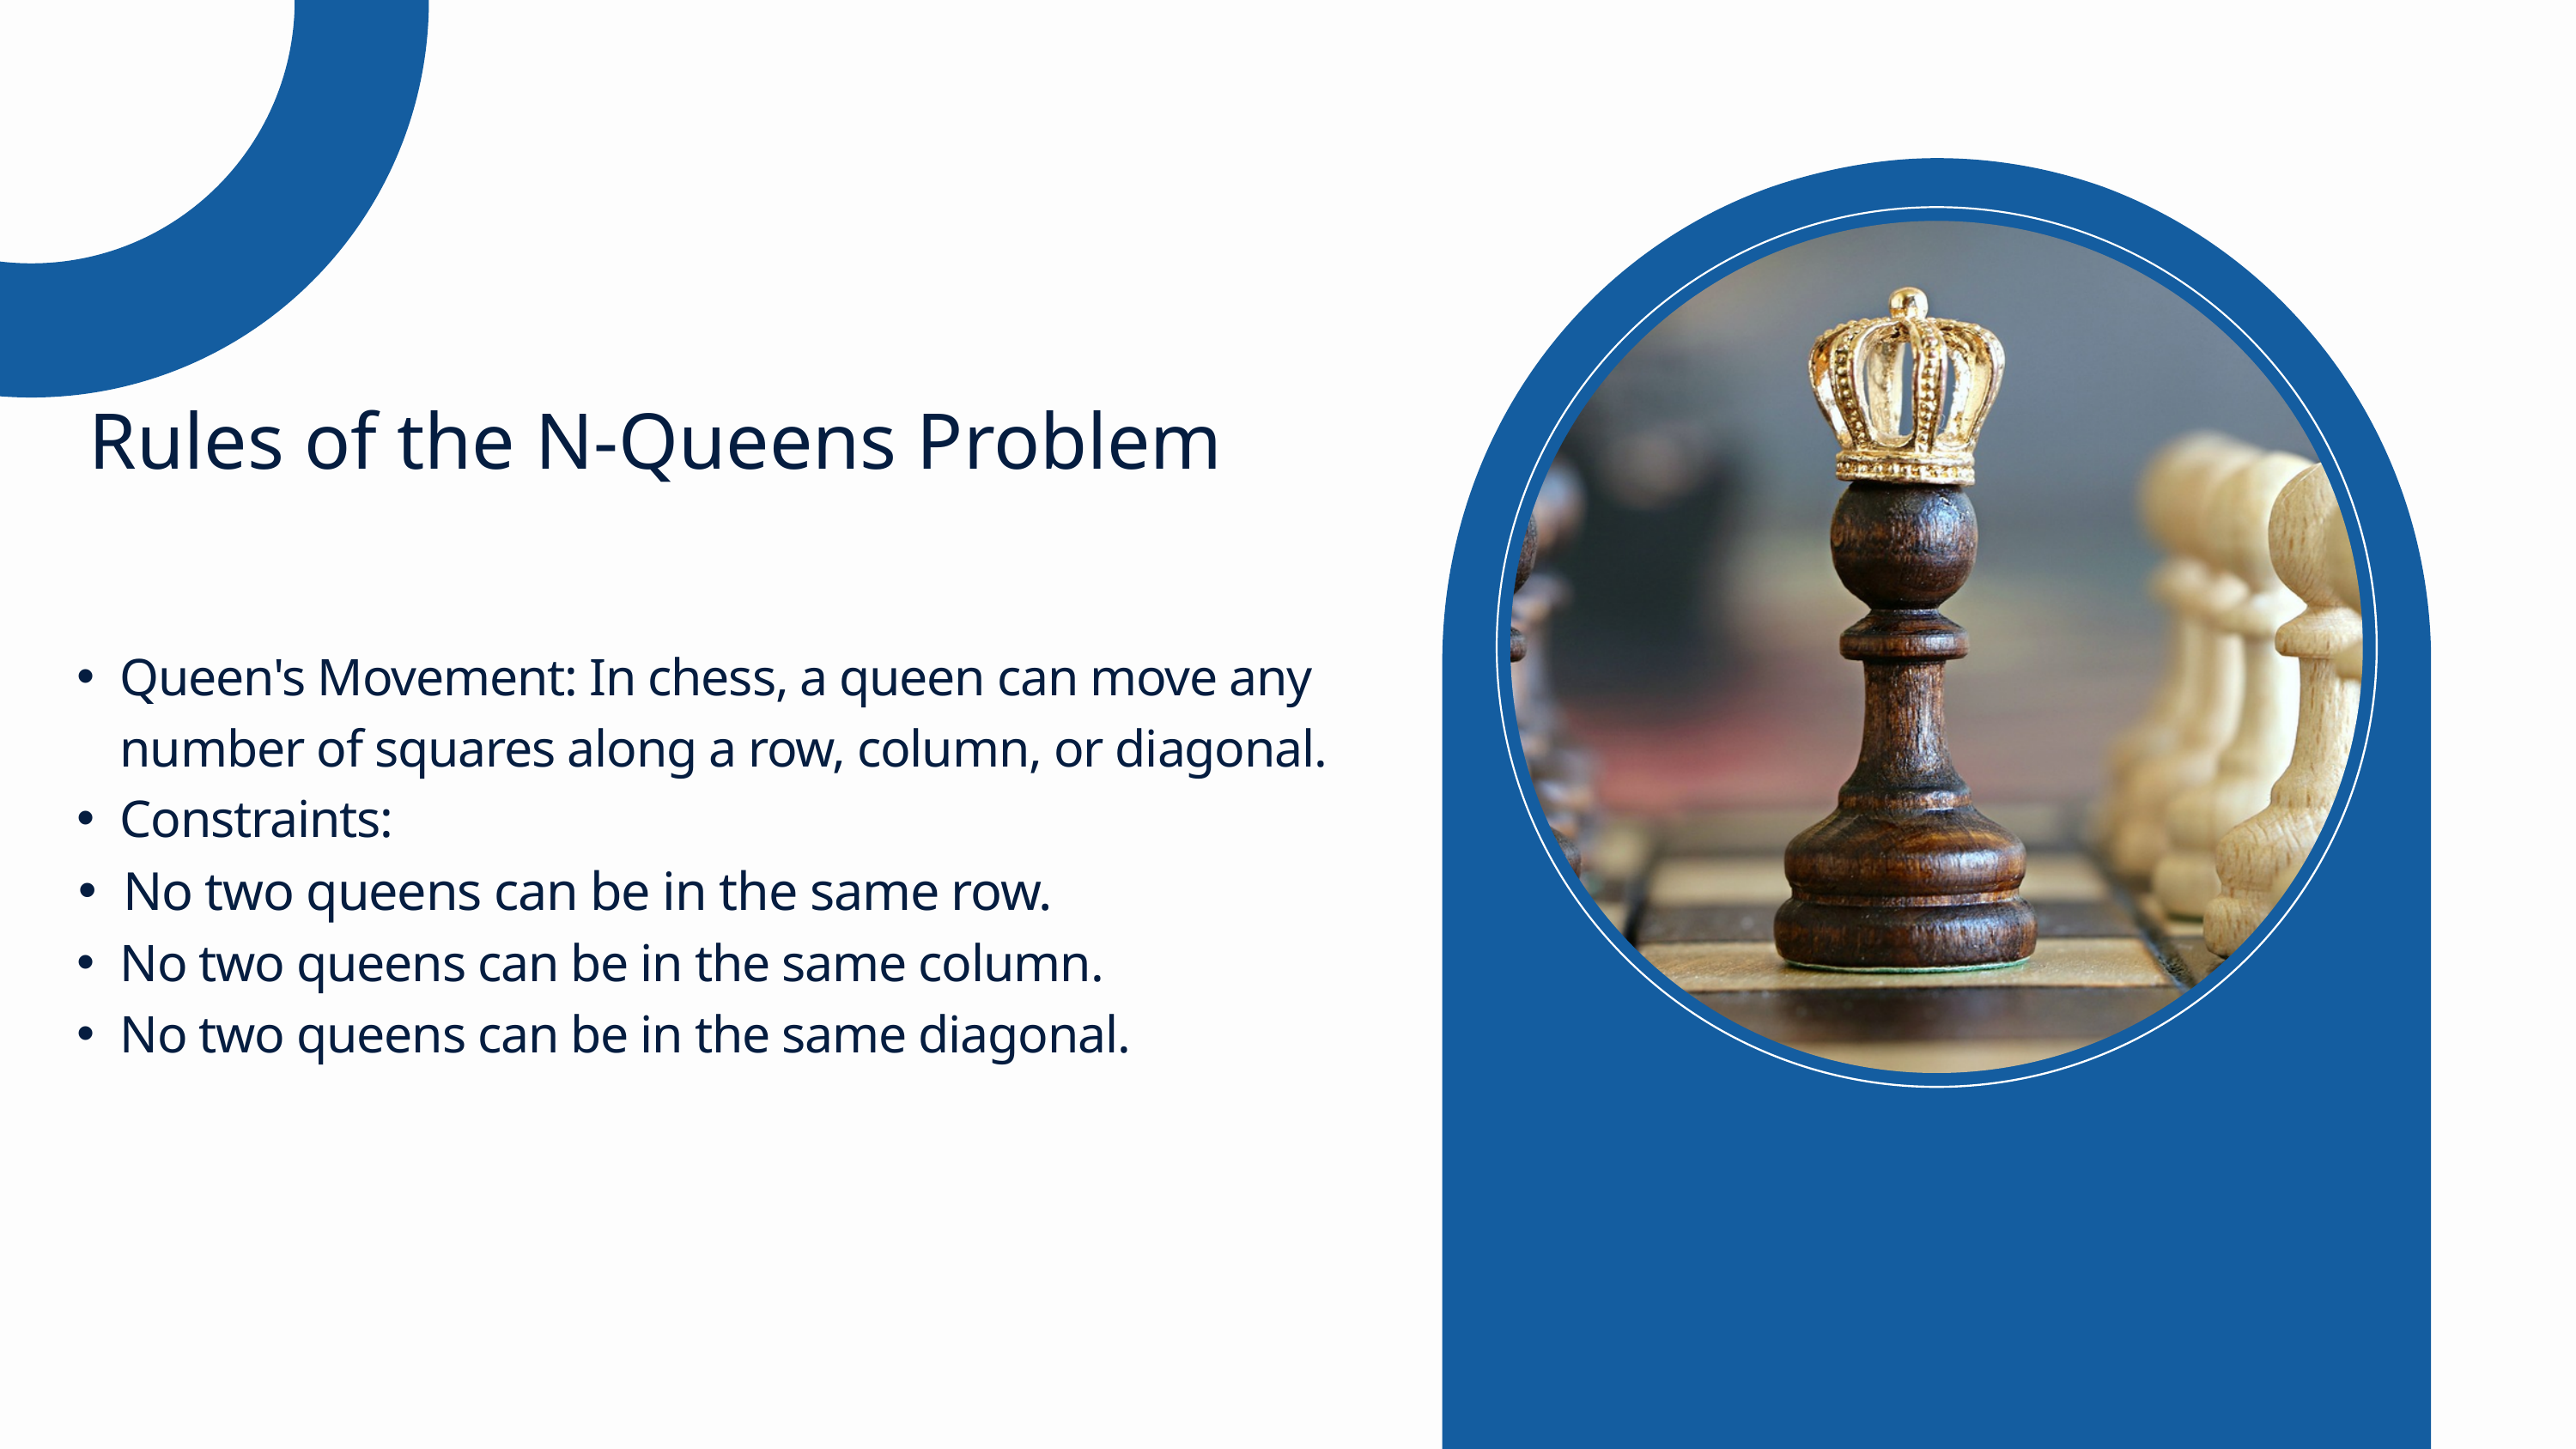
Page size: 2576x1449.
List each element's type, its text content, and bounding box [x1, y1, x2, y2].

text_box Rules of the N-Queens Problem [88, 377, 1318, 485]
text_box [1442, 157, 2432, 1449]
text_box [0, 0, 362, 331]
text_box Queen's Movement: In chess, a queen can move any number of squares along a row, column, or diagonal. Constraints: No two queens can be in the same row. No two queens can be in the same column. No two queens can be in the same diagonal. [33, 634, 1374, 1134]
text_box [1494, 205, 2379, 1089]
